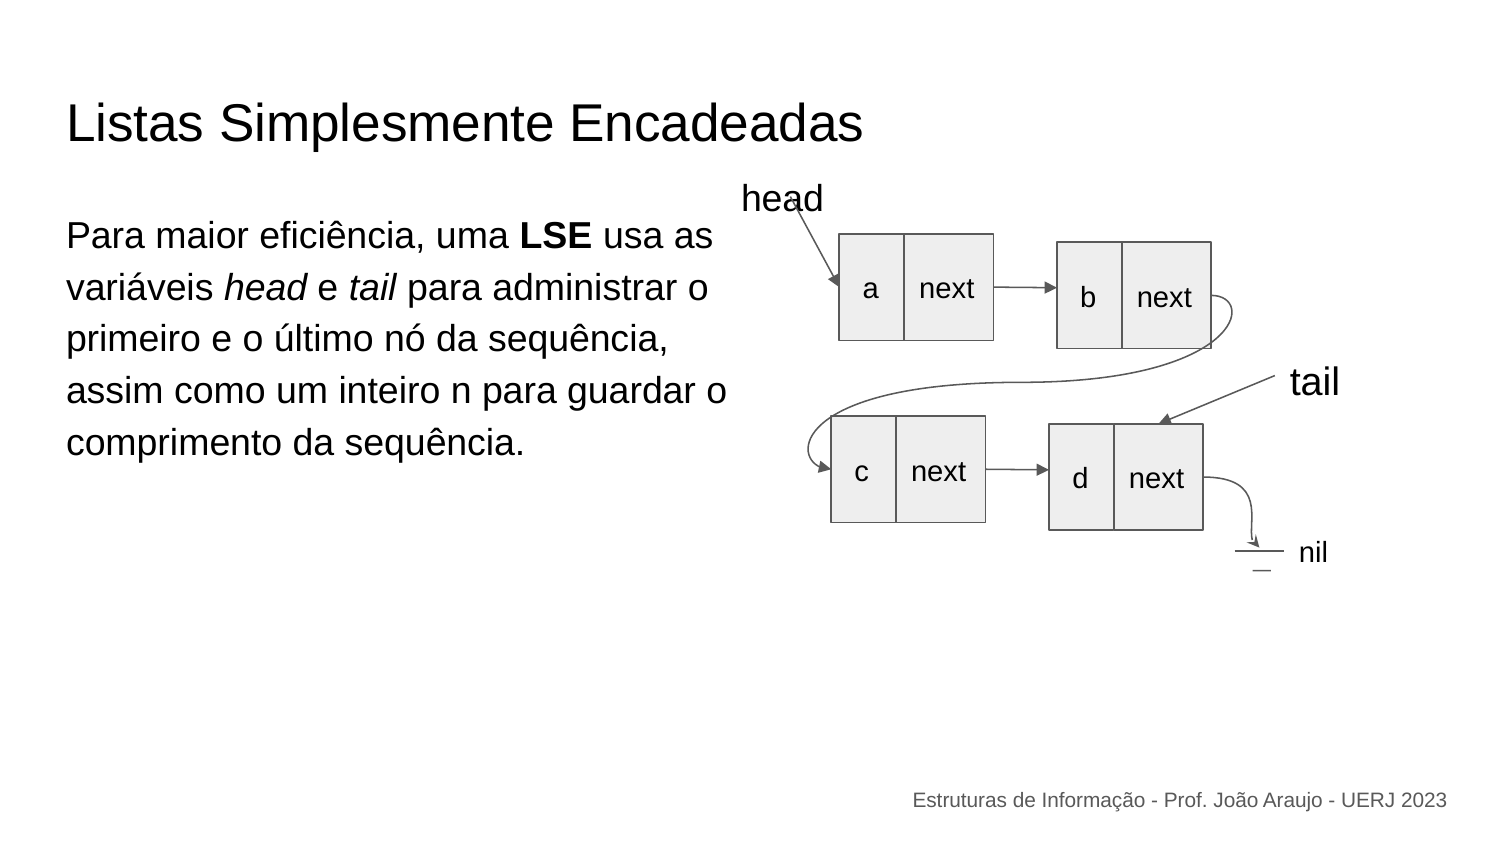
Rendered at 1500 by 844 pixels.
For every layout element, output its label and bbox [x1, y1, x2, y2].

text_box [726, 158, 1396, 548]
title [51, 72, 1449, 167]
list [51, 189, 768, 750]
text_box [1234, 517, 1476, 583]
